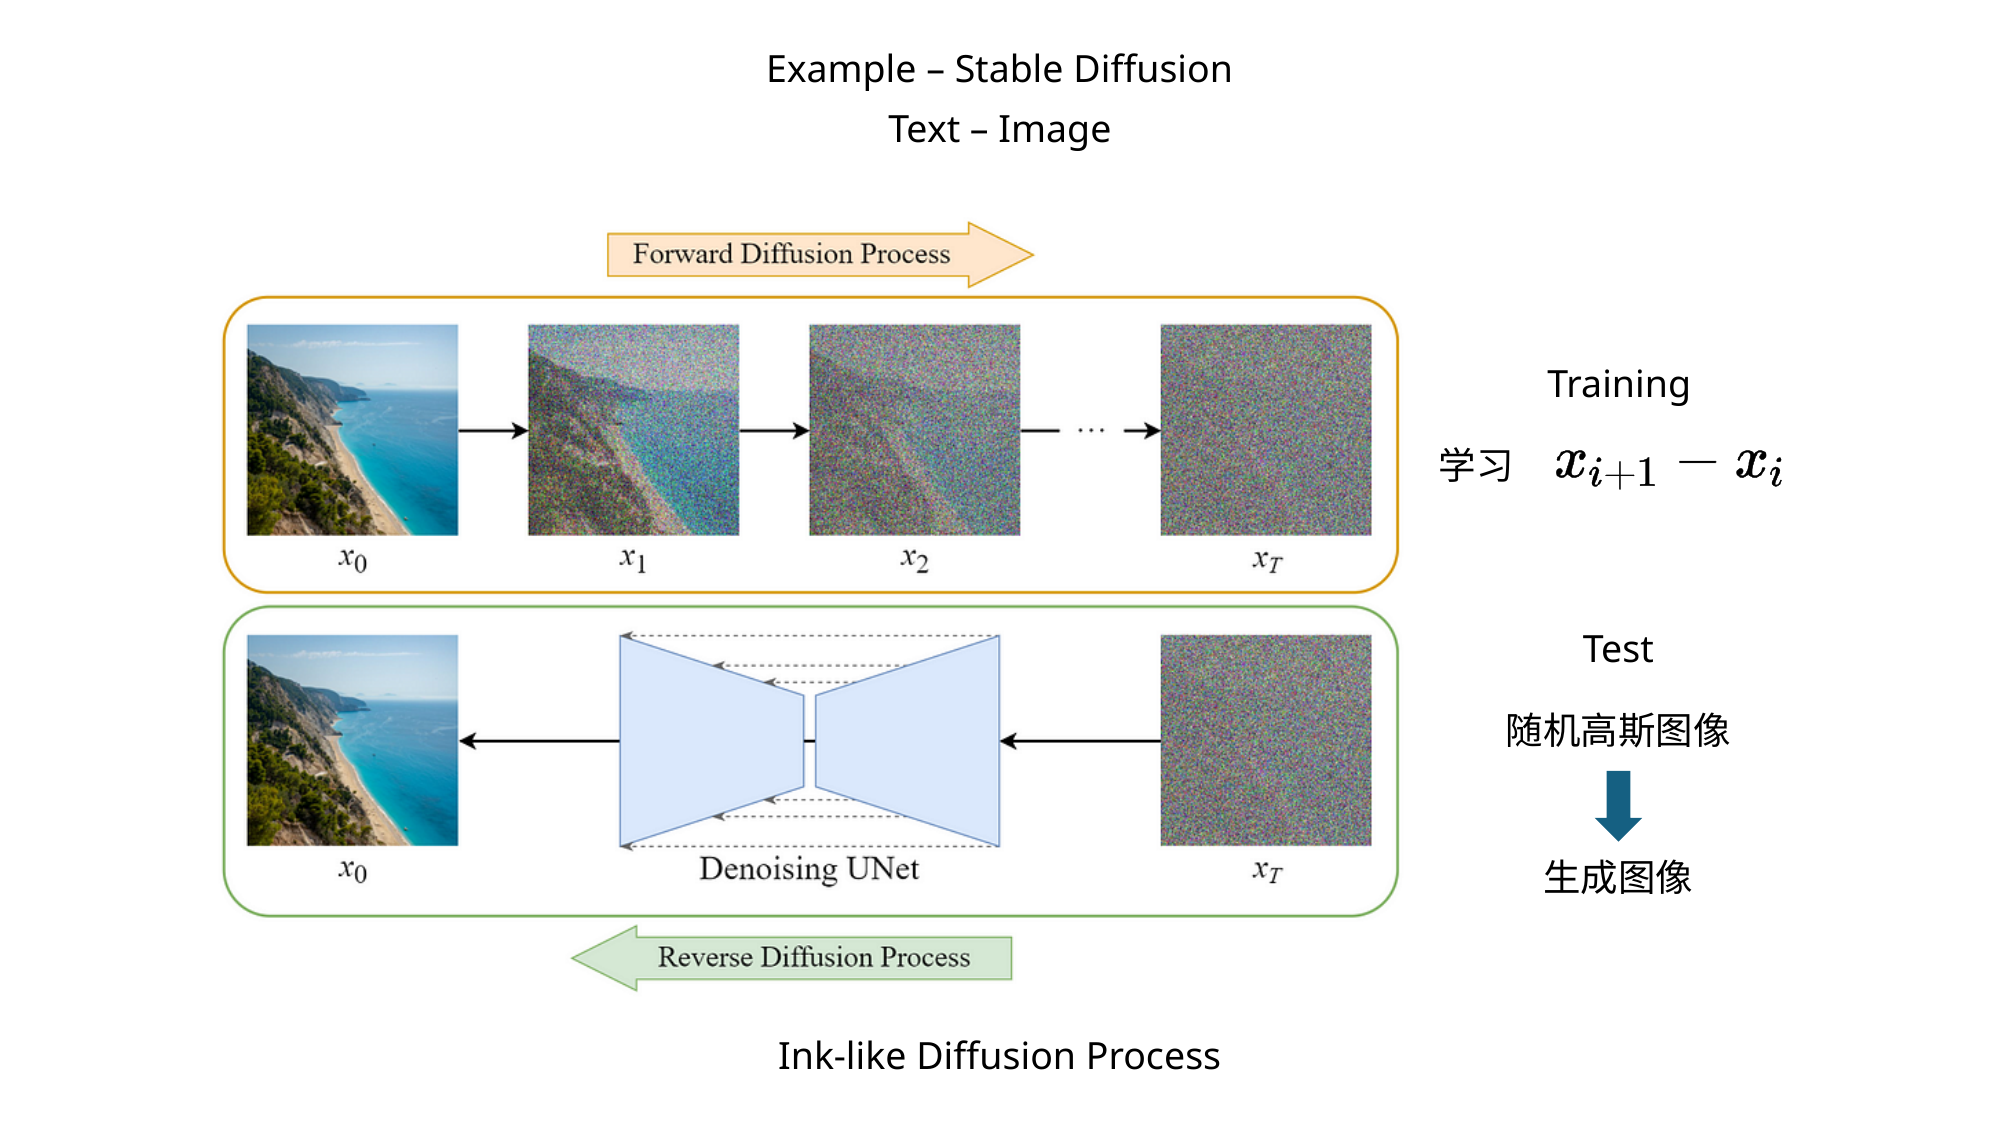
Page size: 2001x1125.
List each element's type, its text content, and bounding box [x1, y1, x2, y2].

text_box Text – Image [873, 98, 1127, 158]
picture [1528, 432, 1804, 500]
text_box Ink-like Diffusion Process [763, 1024, 1237, 1085]
text_box 学习 [1424, 435, 1528, 495]
text_box 生成图像 [1528, 846, 1709, 907]
text_box 随机高斯图像 [1491, 699, 1746, 760]
text_box Example – Stable Diffusion [751, 37, 1249, 98]
text_box Test [1568, 617, 1669, 677]
text_box Training [1532, 352, 1706, 413]
picture [208, 207, 1414, 1007]
text_box [1590, 769, 1646, 844]
